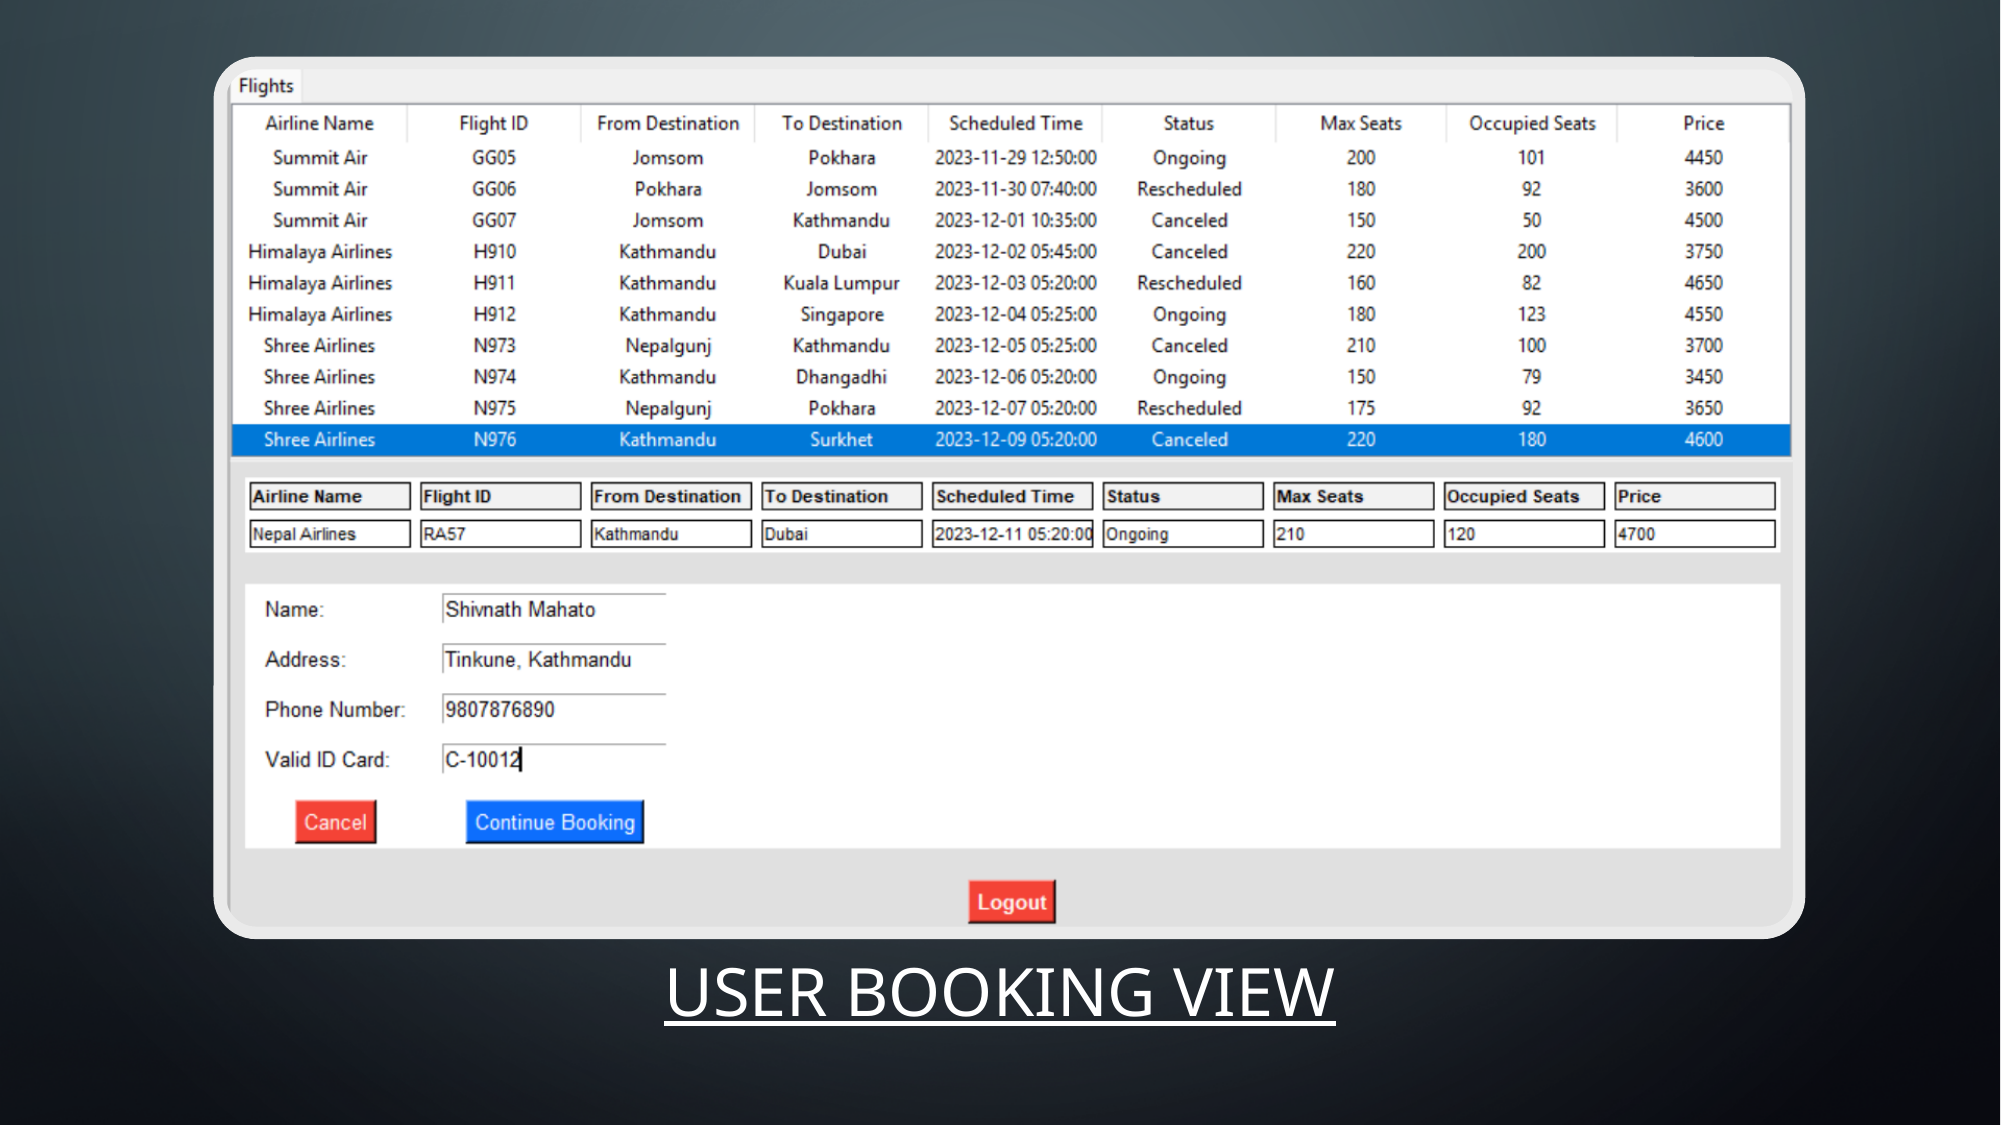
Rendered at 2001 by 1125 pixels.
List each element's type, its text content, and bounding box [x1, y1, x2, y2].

title User Booking View [187, 927, 1814, 1062]
picture [219, 62, 1800, 934]
